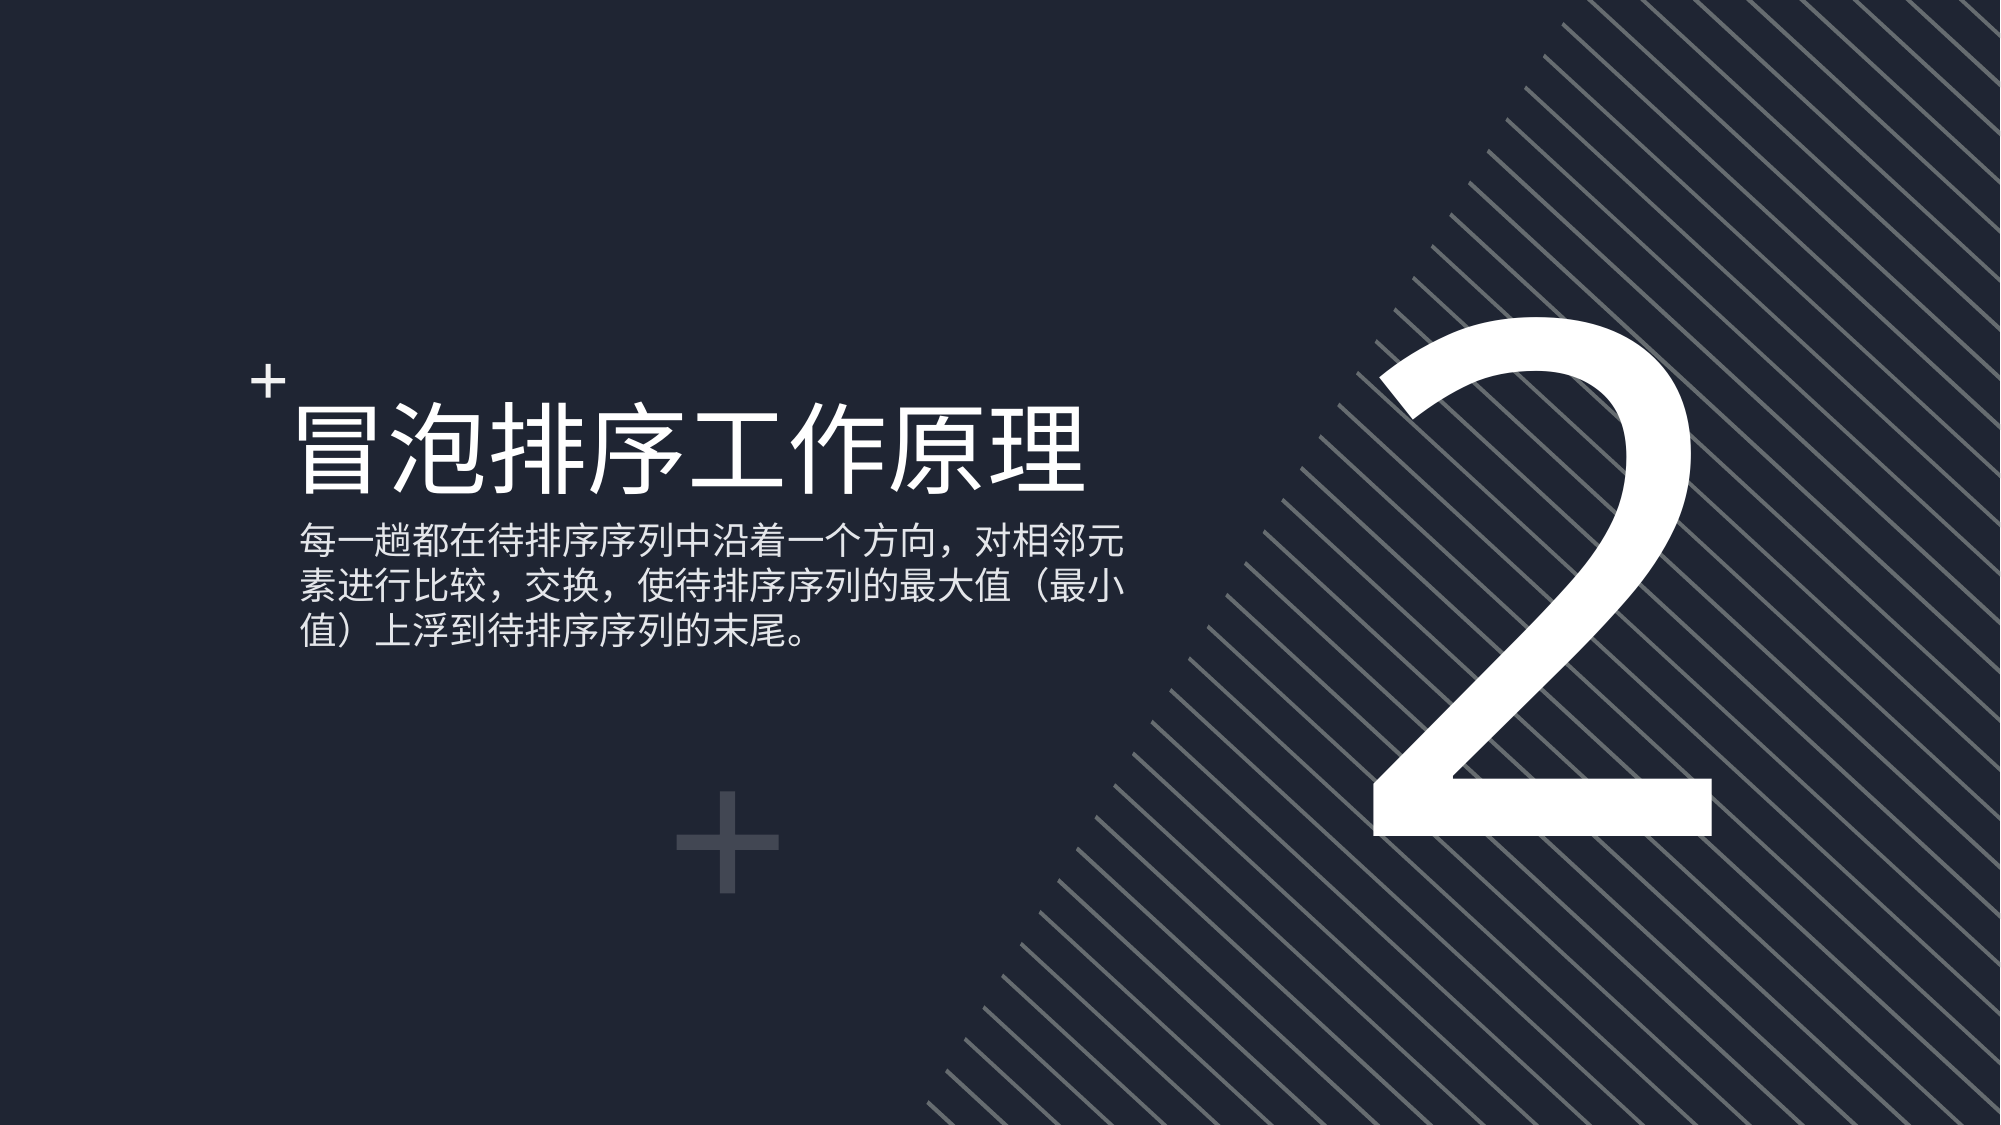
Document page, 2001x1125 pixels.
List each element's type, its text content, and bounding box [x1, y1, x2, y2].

text_box [676, 790, 780, 894]
text_box [250, 363, 286, 399]
text_box 每一趟都在待排序序列中沿着一个方向，对相邻元素进行比较，交换，使待排序序列的最大值（最小值）上浮到待排序序列的末尾。 [285, 509, 1166, 660]
text_box 2 [1324, 112, 1911, 988]
text_box 冒泡排序工作原理 [202, 379, 1103, 514]
